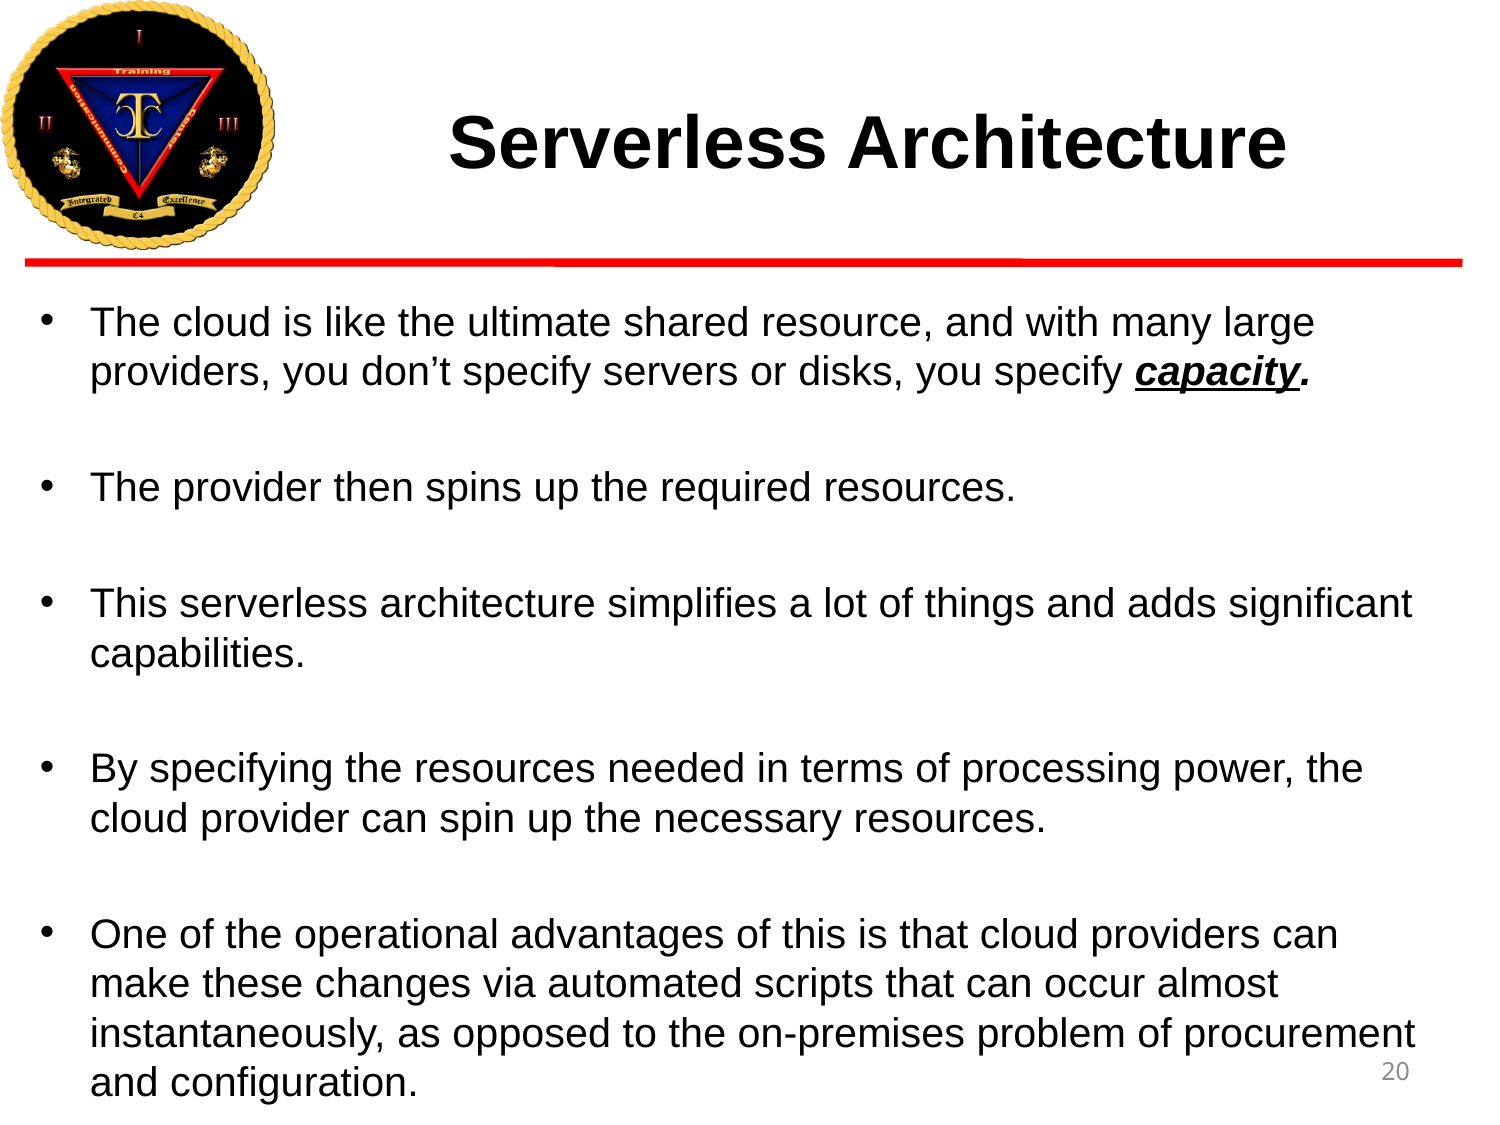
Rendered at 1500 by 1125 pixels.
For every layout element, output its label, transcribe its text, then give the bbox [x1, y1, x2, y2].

picture [0, 0, 275, 250]
slide_number 20 [1074, 1042, 1425, 1103]
list The cloud is like the ultimate shared resource, and with many large providers, you don’t specify servers or disks, you specify capacity. The provider then spins up the required resources. This serverless architecture simplifies a lot of things and adds significant capabilities. By specifying the resources needed in terms of processing power, the cloud provider can spin up the necessary resources. One of the operational advantages of this is that cloud providers can make these changes via automated scripts that can occur almost instantaneously, as opposed to the on-premises problem of procurement and configuration. [24, 287, 1463, 1125]
title Serverless Architecture [274, 44, 1463, 233]
